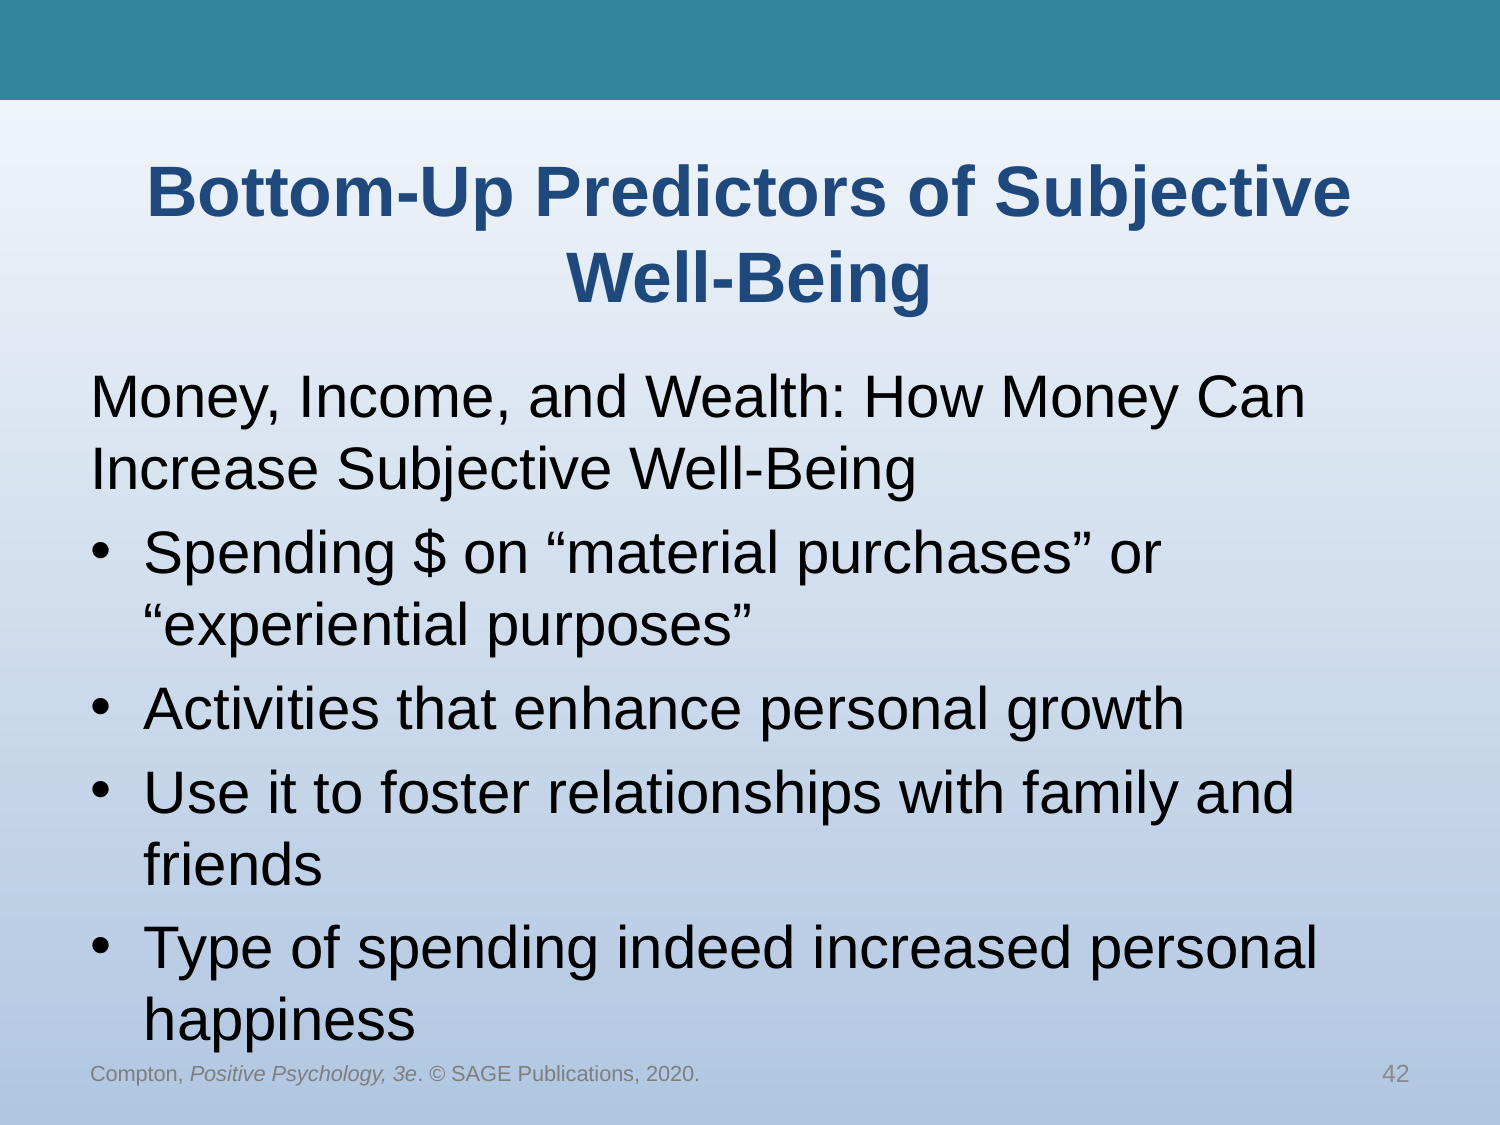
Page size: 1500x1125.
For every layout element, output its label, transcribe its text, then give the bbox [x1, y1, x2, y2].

footer Compton, Positive Psychology, 3e. © SAGE Publications, 2020. [75, 1042, 1313, 1103]
title Bottom-Up Predictors of Subjective Well-Being [75, 137, 1425, 325]
slide_number 42 [1350, 1042, 1425, 1103]
list Money, Income, and Wealth: How Money Can Increase Subjective Well-Being Spending $ on “material purchases” or “experiential purposes” Activities that enhance personal growth Use it to foster relationships with family and friends Type of spending indeed increased personal happiness [75, 350, 1425, 1063]
